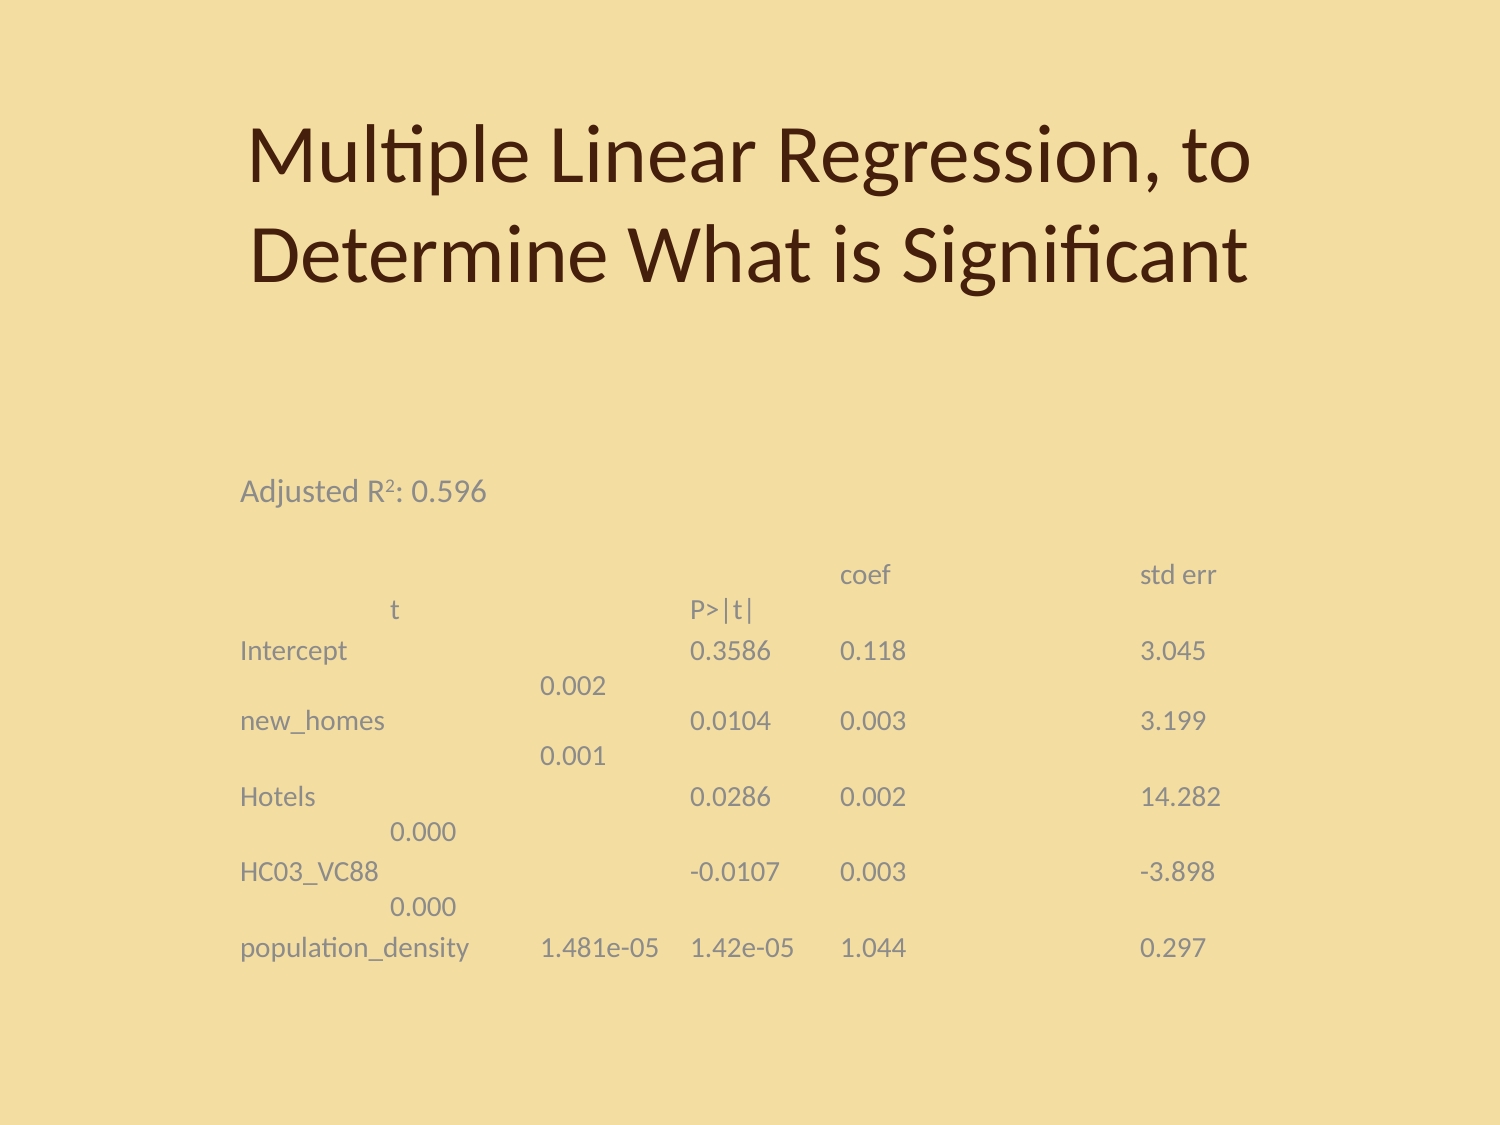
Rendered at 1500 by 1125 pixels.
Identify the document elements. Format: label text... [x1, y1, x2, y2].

subtitle Adjusted R2: 0.596 coef std err t P>|t| Intercept 0.3586 0.118 3.045 0.002 new_homes 0.0104 0.003 3.199 0.001 Hotels 0.0286 0.002 14.282 0.000 HC03_VC88 -0.0107 0.003 -3.898 0.000 population_density 1.481e-05 1.42e-05 1.044 0.297 [225, 368, 1275, 937]
title Multiple Linear Regression, to Determine What is Significant [112, 78, 1388, 320]
